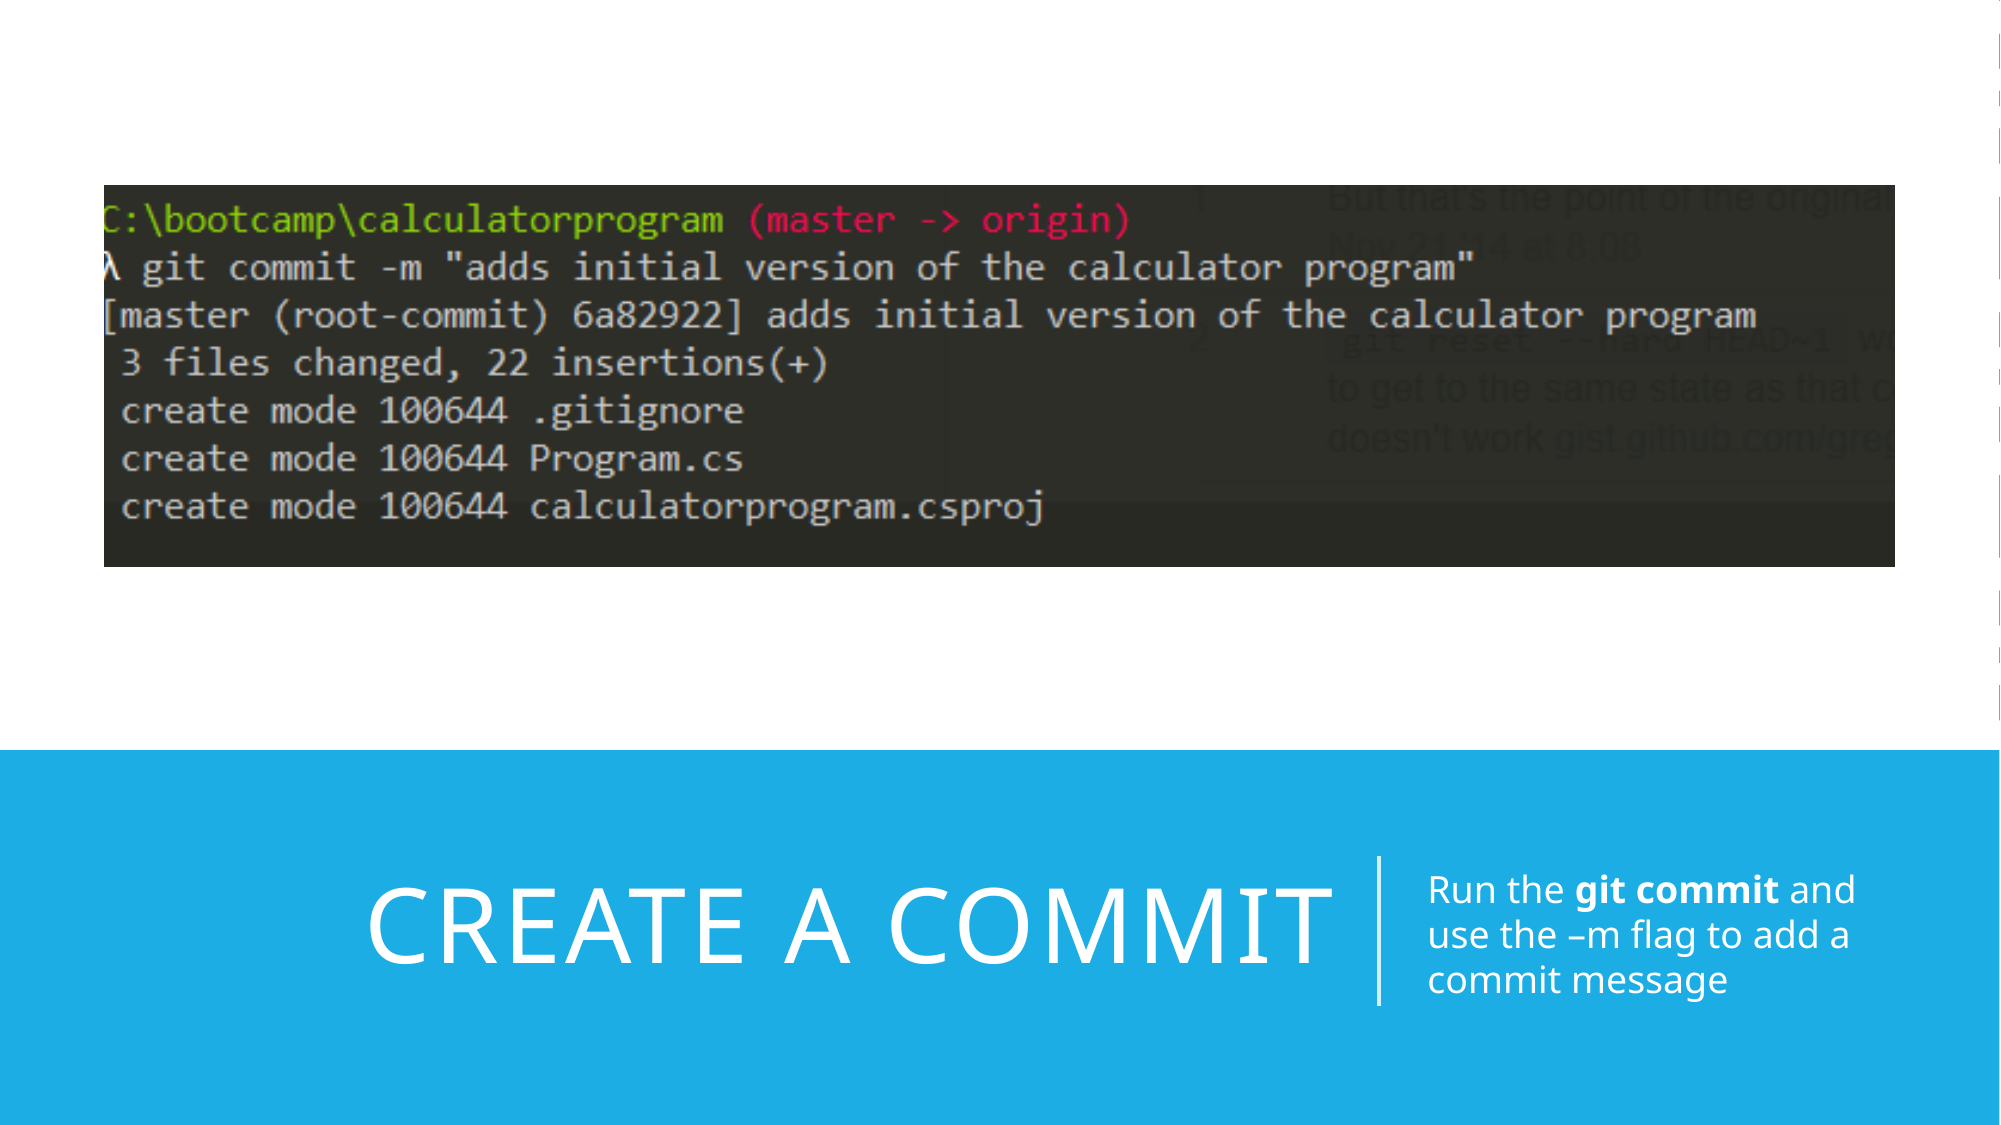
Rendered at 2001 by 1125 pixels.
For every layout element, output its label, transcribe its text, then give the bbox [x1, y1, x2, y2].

list Run the git commit and use the –m flag to add a commit message [1412, 813, 1938, 1054]
picture [103, 185, 1896, 567]
text_box [0, 749, 2000, 1125]
text_box [0, 0, 2000, 749]
title CREATE A COMMIT [75, 813, 1350, 1054]
